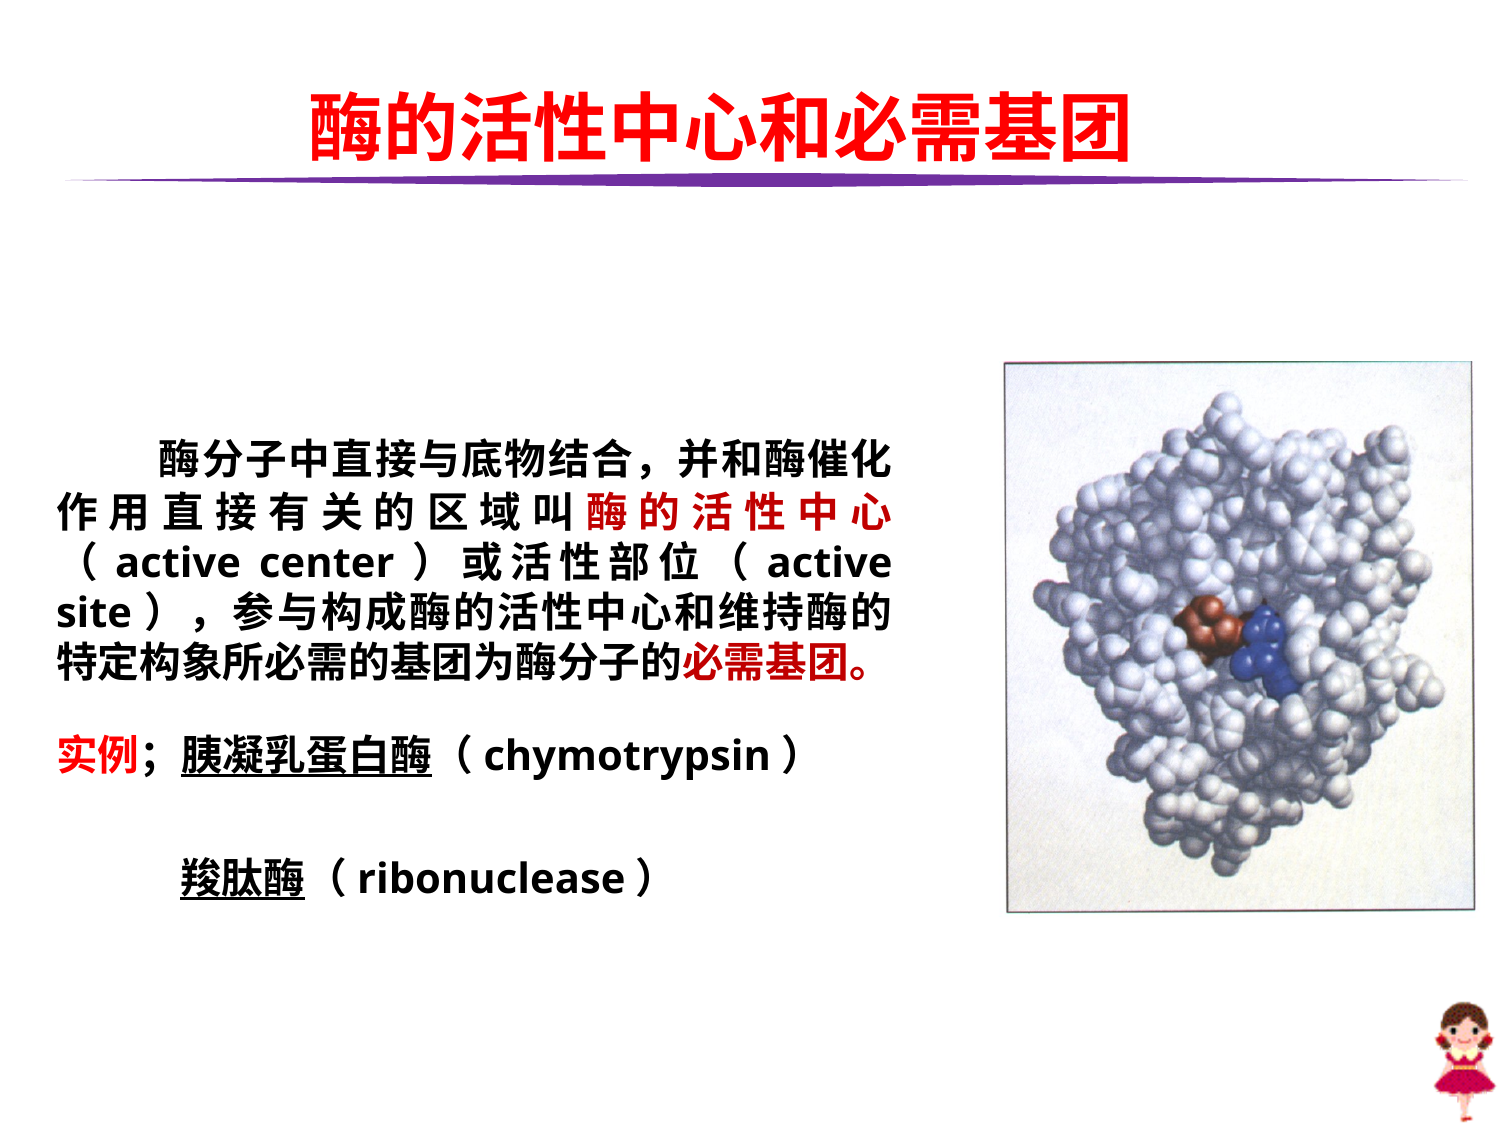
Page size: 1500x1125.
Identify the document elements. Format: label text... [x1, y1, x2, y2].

picture [989, 361, 1500, 930]
title 酶的活性中心和必需基团 [289, 90, 1152, 272]
picture [1429, 1000, 1500, 1125]
text_box 酶分子中直接与底物结合，并和酶催化作用直接有关的区域叫酶的活性中心（active center）或活性部位（active site），参与构成酶的活性中心和维持酶的特定构象所必需的基团为酶分子的必需基团。 实例；胰凝乳蛋白酶（chymotrypsin） 羧肽酶（ribonuclease） [41, 408, 908, 921]
